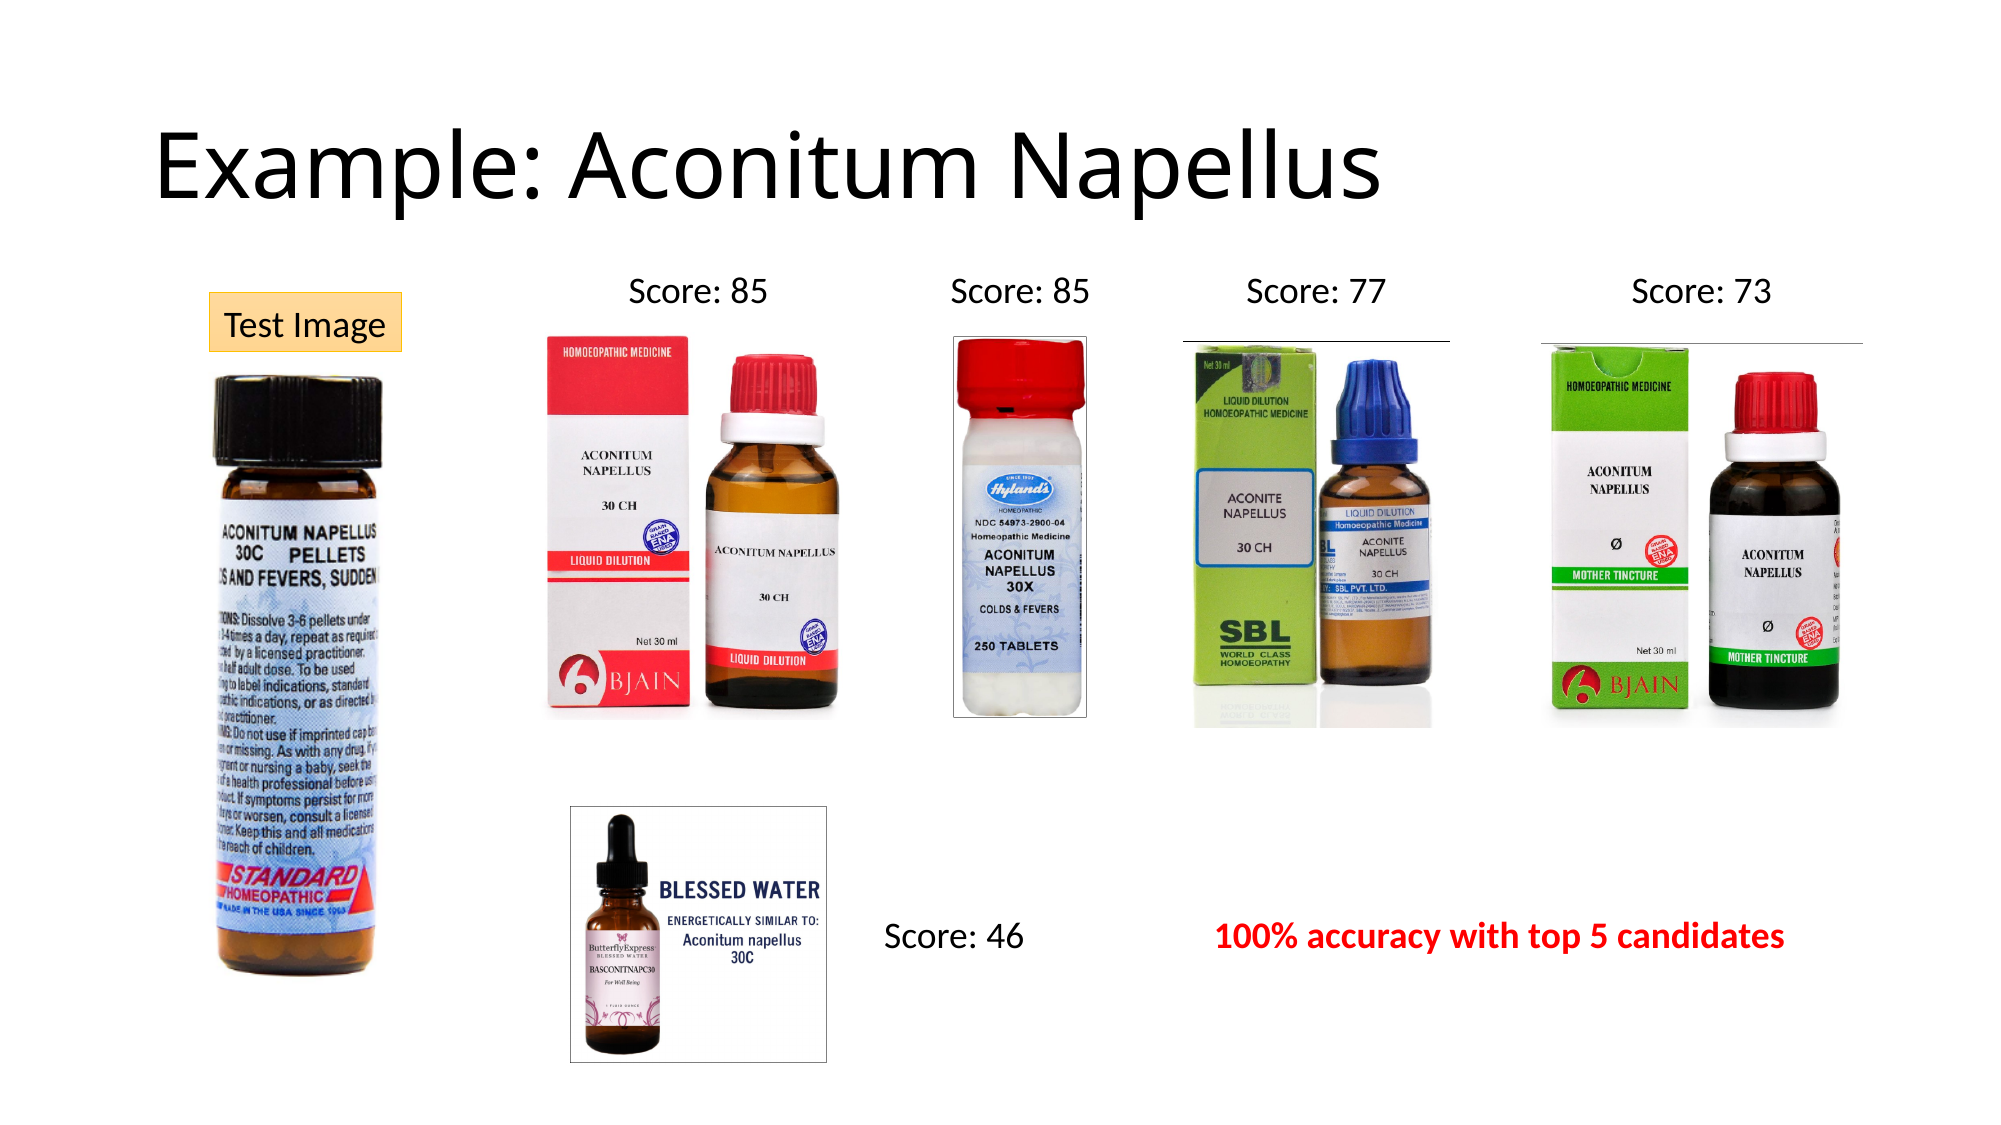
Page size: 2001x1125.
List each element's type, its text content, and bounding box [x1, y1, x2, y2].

text_box Score: 77 [1231, 258, 1402, 319]
picture [133, 352, 478, 1009]
picture [949, 332, 1093, 720]
picture [1183, 341, 1450, 728]
text_box Score: 46 [869, 903, 1040, 964]
text_box Score: 73 [1616, 258, 1787, 319]
text_box 100% accuracy with top 5 candidates [1199, 903, 1801, 964]
picture [1541, 341, 1863, 728]
text_box Test Image [209, 292, 402, 352]
title Example: Aconitum Napellus [137, 59, 1863, 278]
picture [539, 332, 859, 720]
text_box Score: 85 [935, 258, 1106, 319]
picture [568, 802, 829, 1066]
text_box Score: 85 [613, 258, 784, 319]
